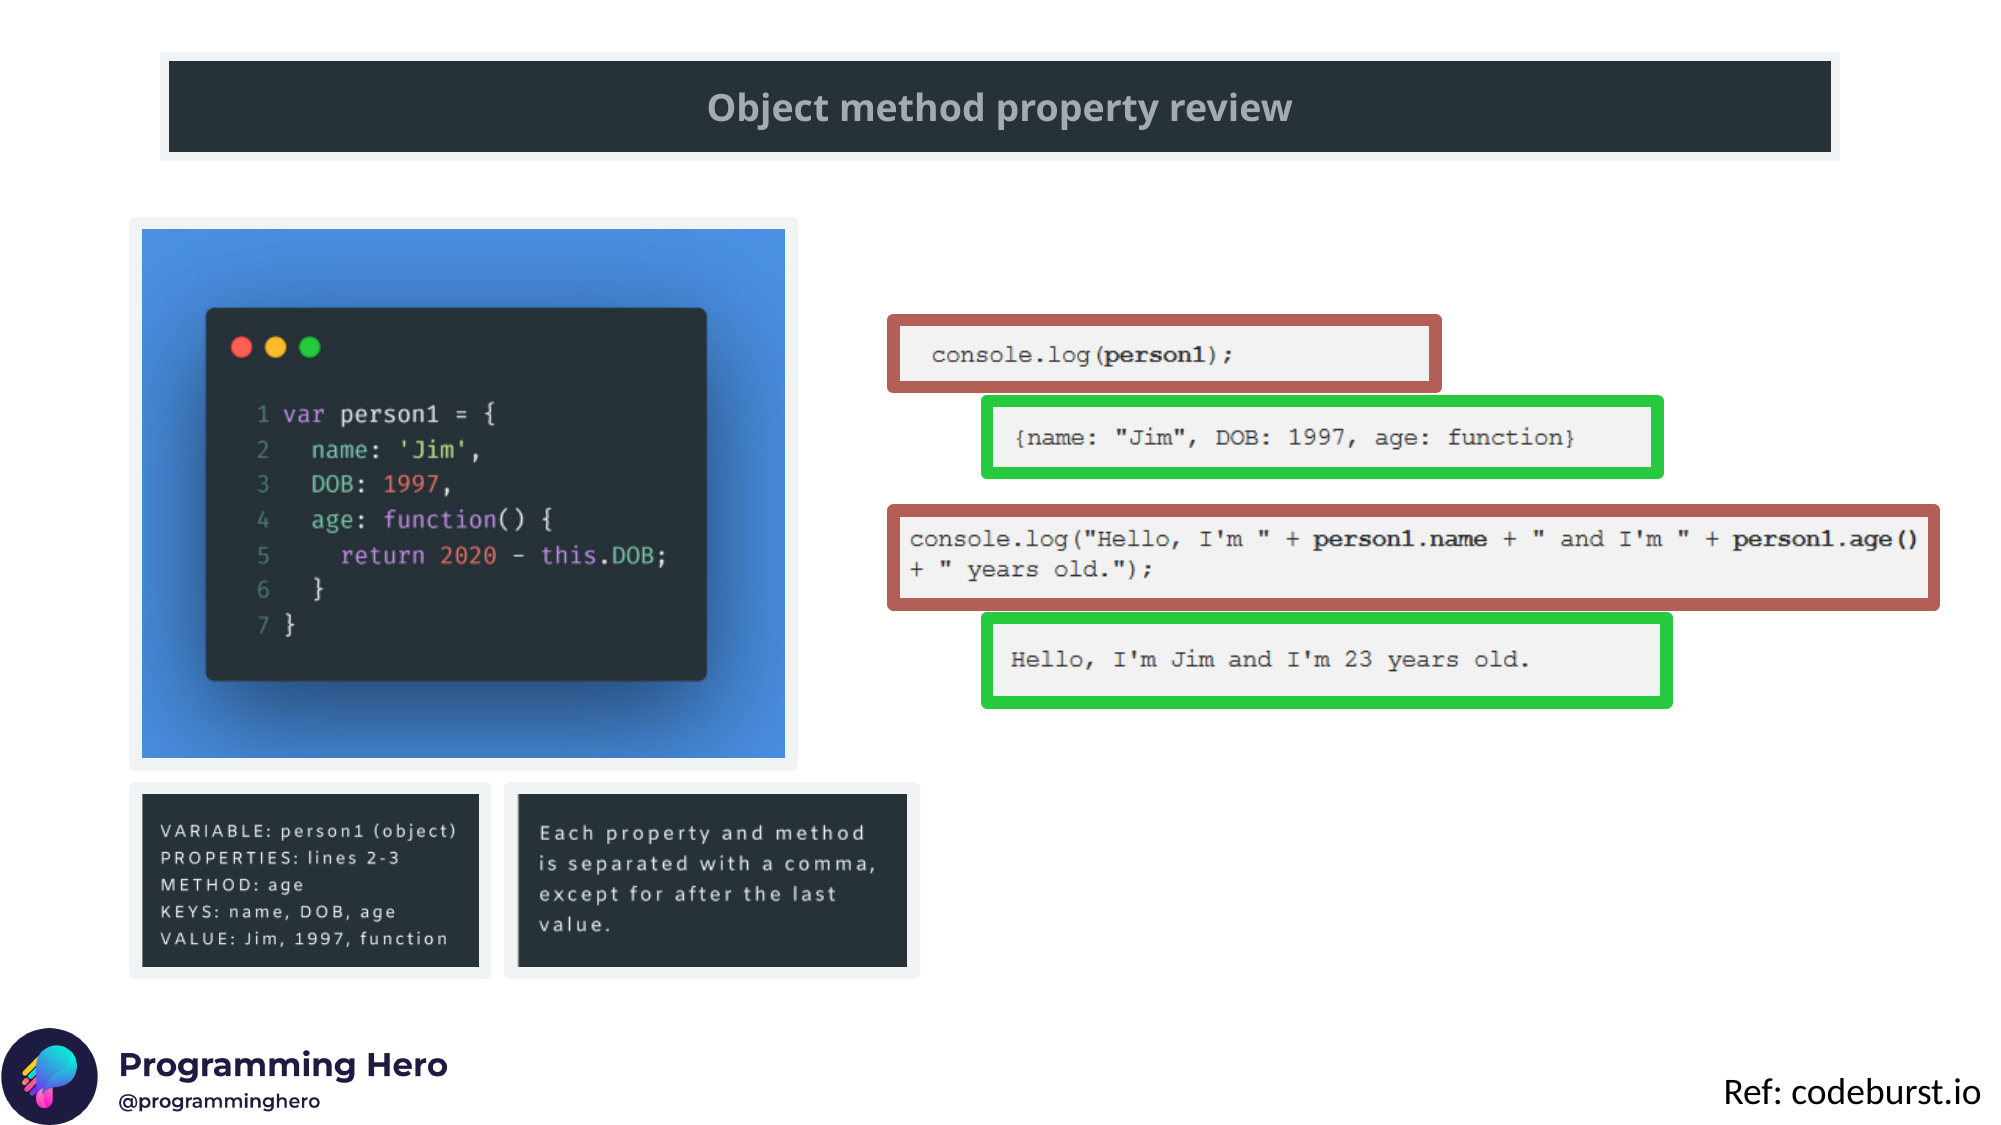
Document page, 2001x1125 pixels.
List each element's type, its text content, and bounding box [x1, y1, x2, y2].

text_box Object method property review [164, 56, 1836, 157]
picture [141, 228, 786, 759]
picture [992, 407, 1652, 467]
picture [899, 325, 1430, 382]
picture [0, 1028, 449, 1125]
text_box Ref: codeburst.io [1708, 1059, 2000, 1121]
picture [141, 793, 480, 967]
picture [899, 516, 1929, 599]
picture [992, 624, 1661, 697]
picture [516, 793, 908, 967]
